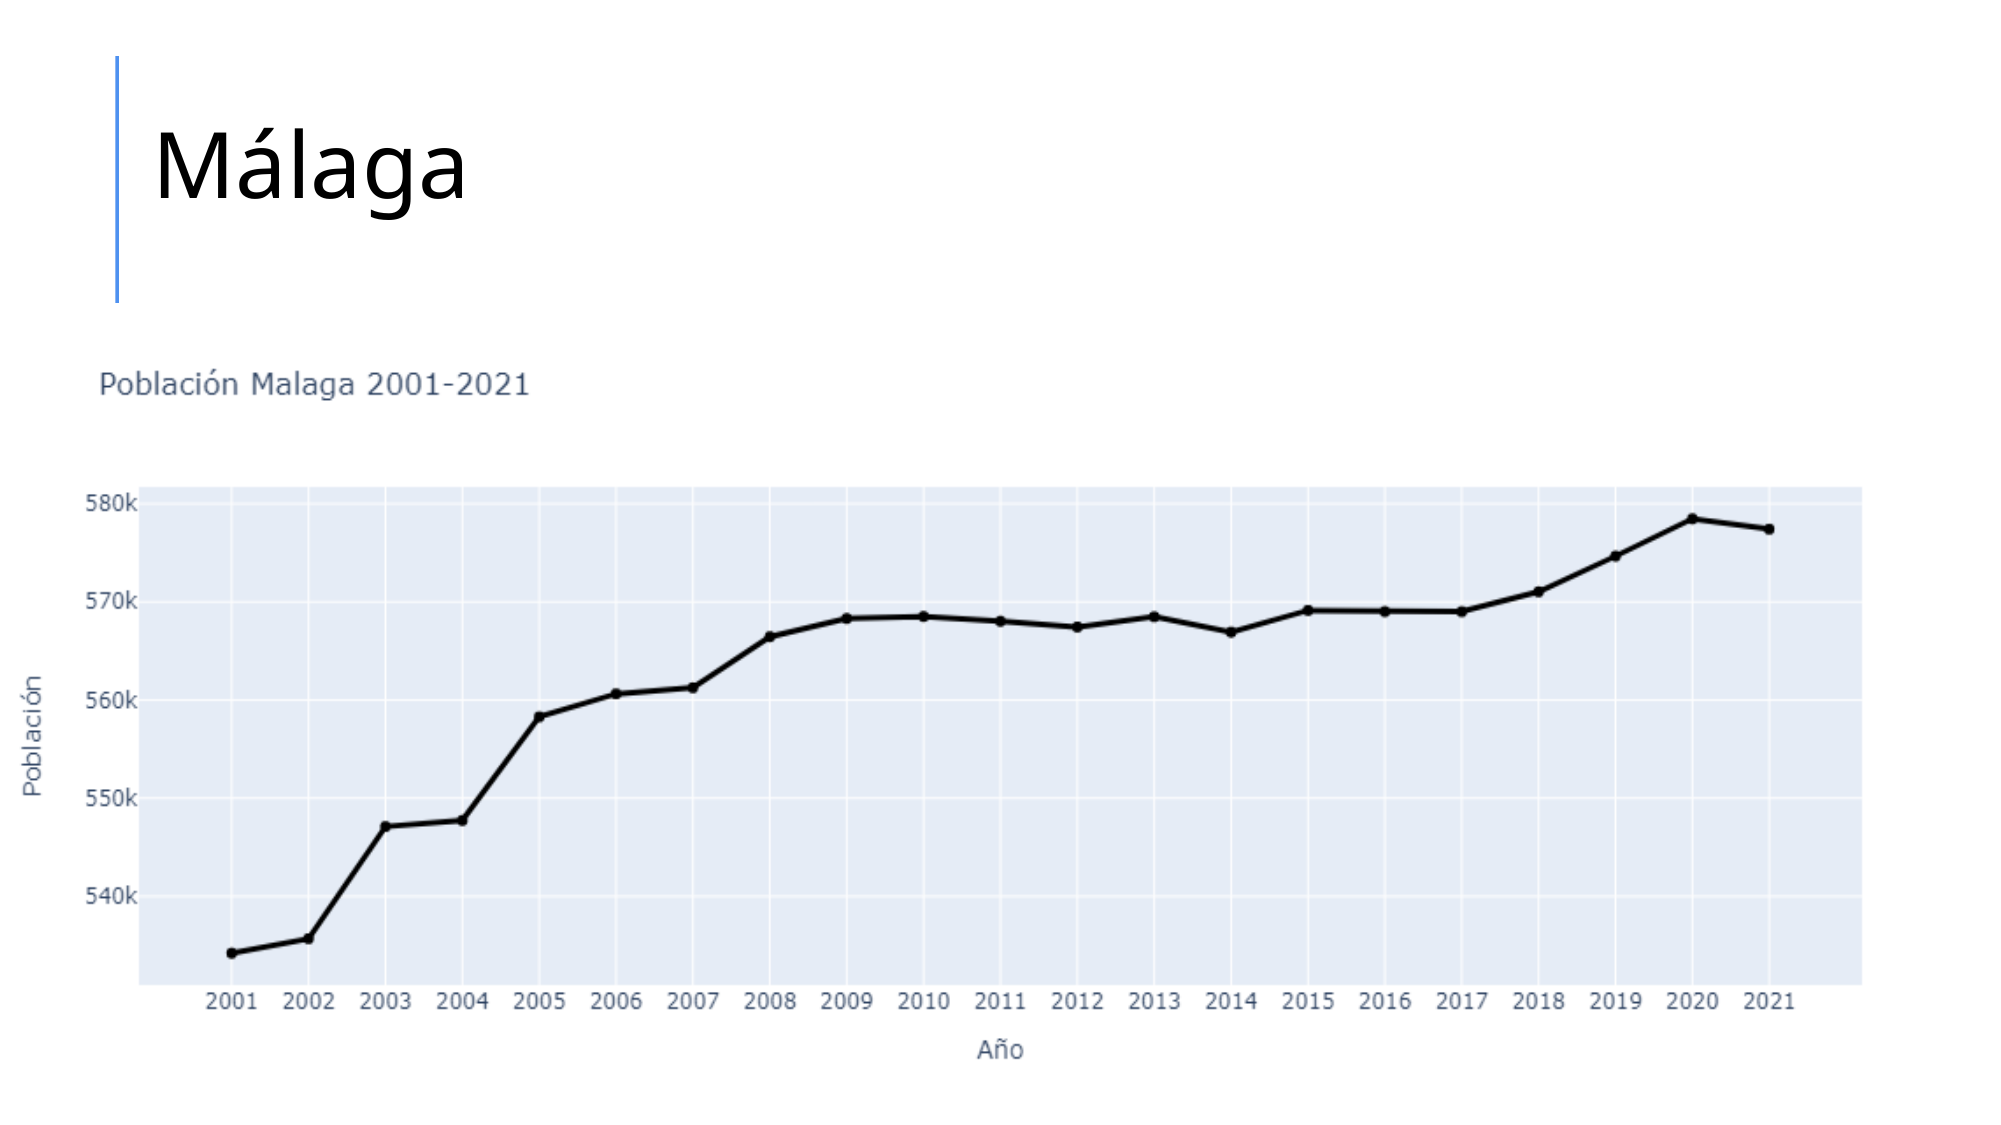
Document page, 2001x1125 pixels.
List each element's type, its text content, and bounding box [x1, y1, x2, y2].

title Málaga [137, 59, 1863, 278]
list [0, 303, 2000, 1125]
